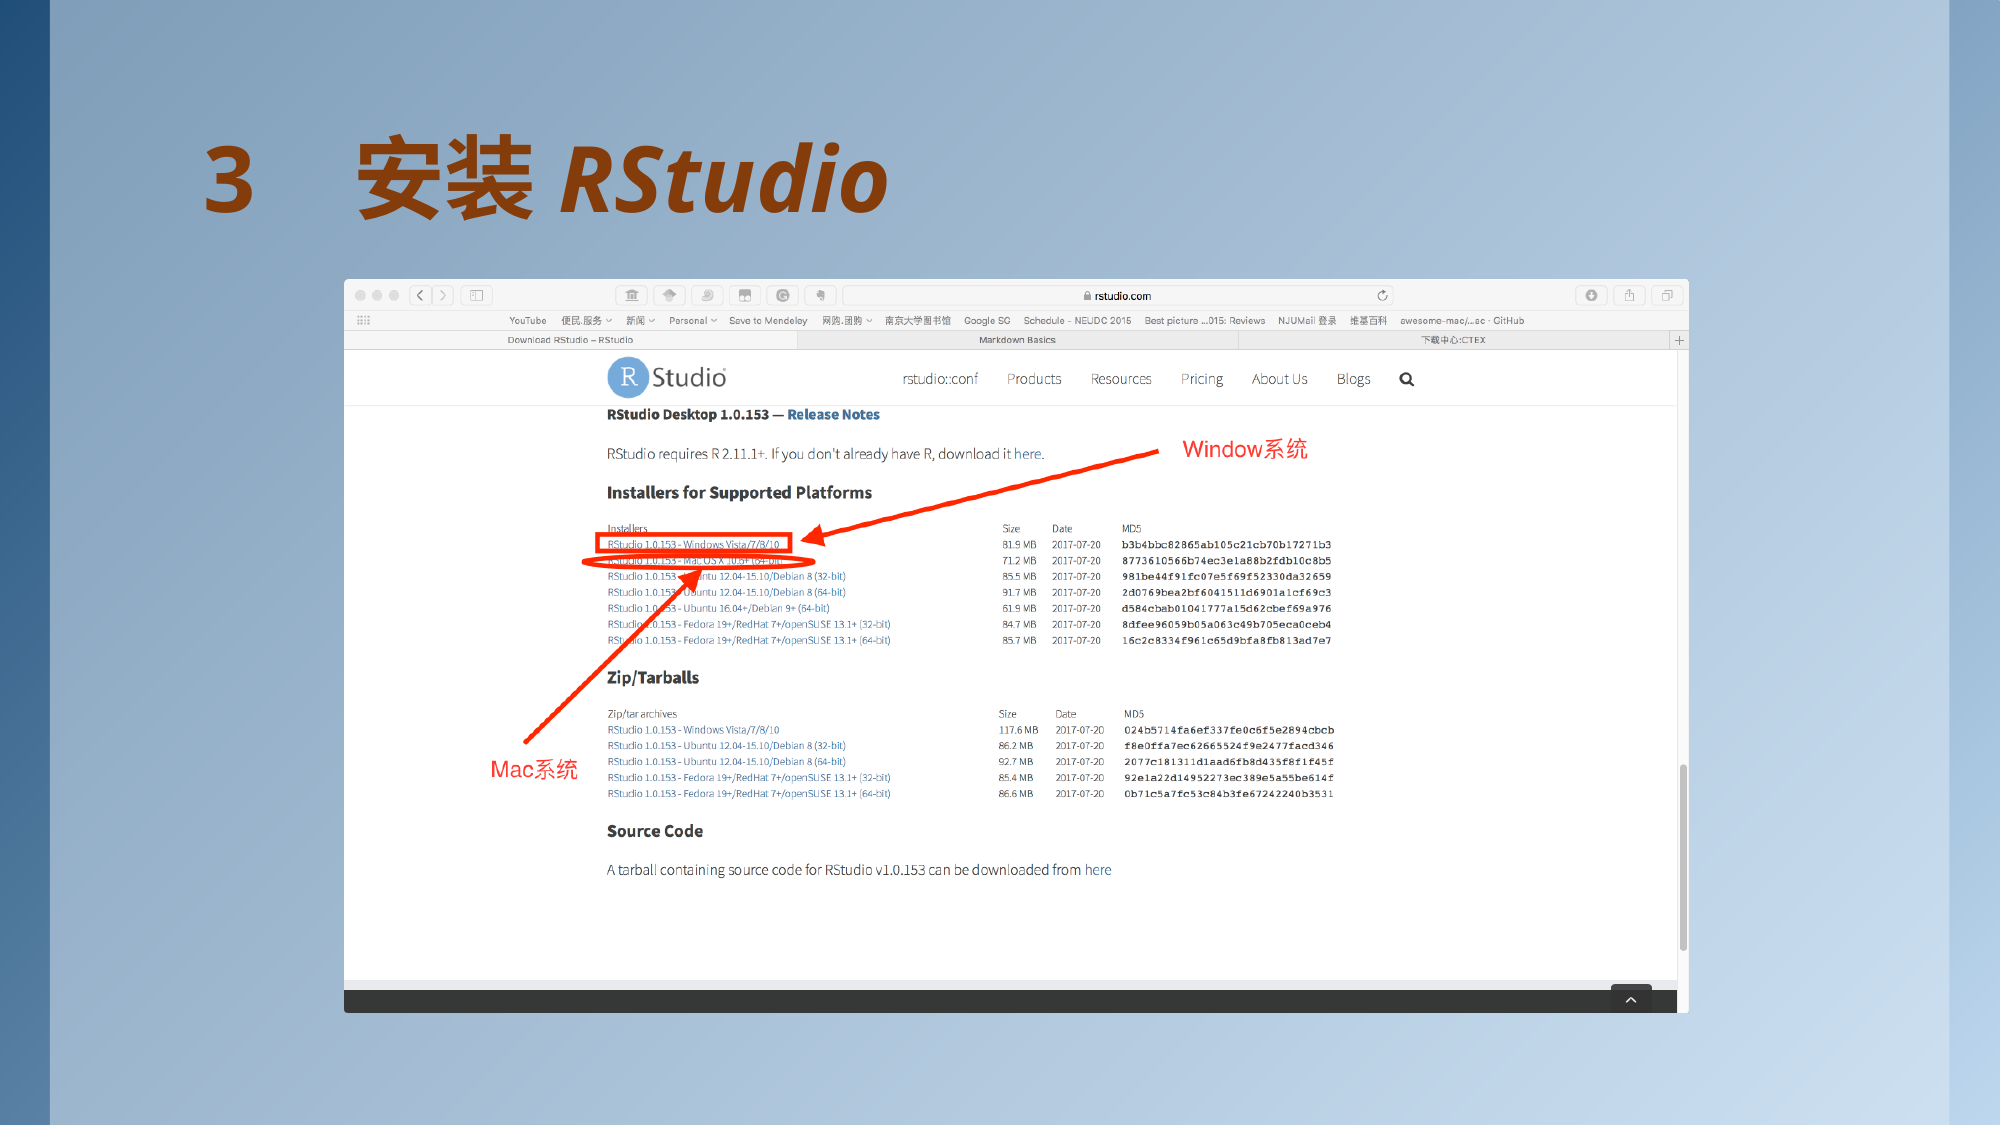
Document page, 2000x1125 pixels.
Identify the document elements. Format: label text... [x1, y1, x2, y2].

title 3 安装RStudio [183, 12, 1850, 242]
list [344, 279, 1689, 1013]
